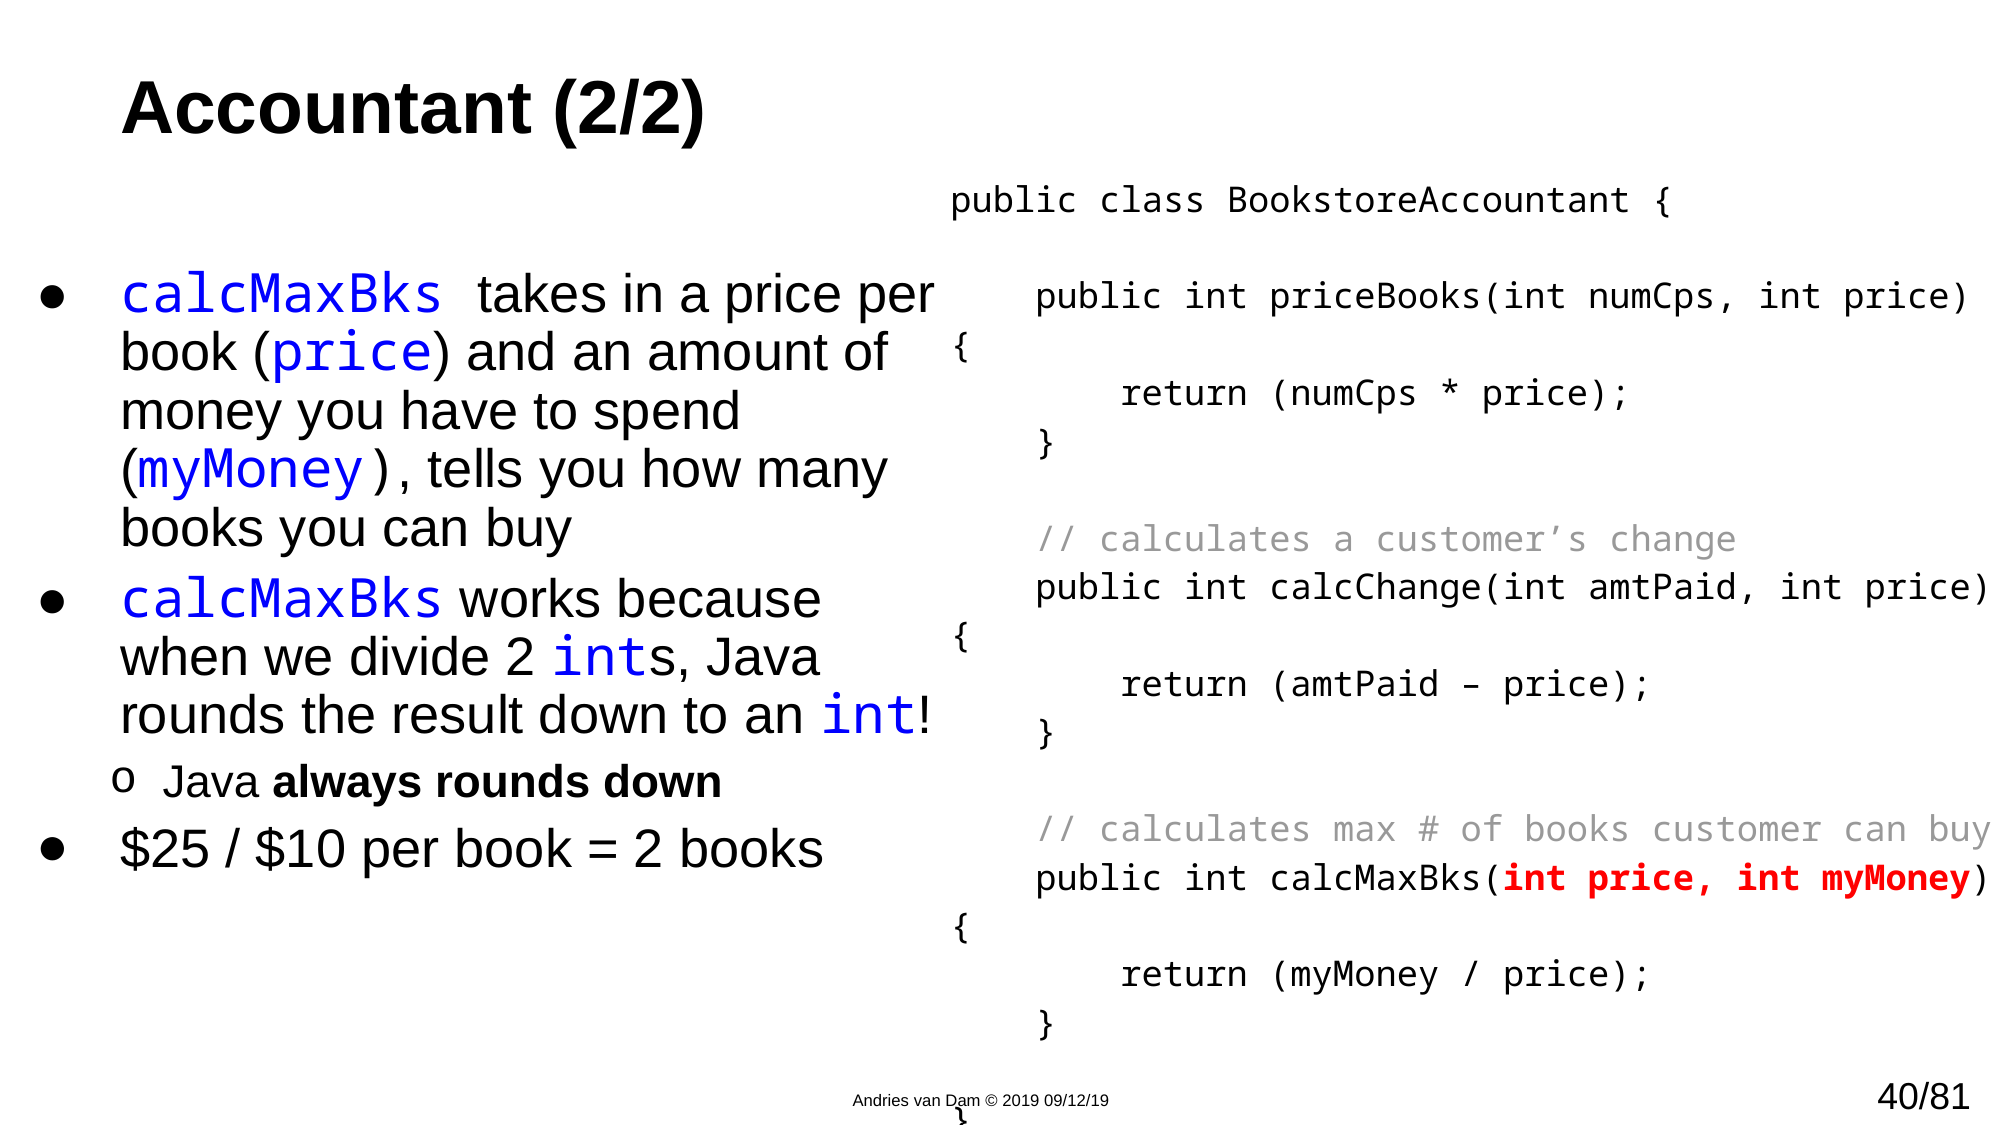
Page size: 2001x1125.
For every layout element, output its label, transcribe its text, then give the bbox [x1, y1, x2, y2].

list calcMaxBks takes in a price per book (price) and an amount of money you have to spend (myMoney), tells you how many books you can buy calcMaxBks works because when we divide 2 ints, Java rounds the result down to an int! Java always rounds down $25 / $10 per book = 2 books [0, 170, 930, 975]
title Accountant (2/2) [99, 38, 1900, 170]
list public class BookstoreAccountant { public int priceBooks(int numCps, int price) { return (numCps * price); } // calculates a customer’s change public int calcChange(int amtPaid, int price) { return (amtPaid – price); } // calculates max # of books customer can buy public int calcMaxBks(int price, int myMoney) { return (myMoney / price); } } } [930, 150, 2000, 1093]
